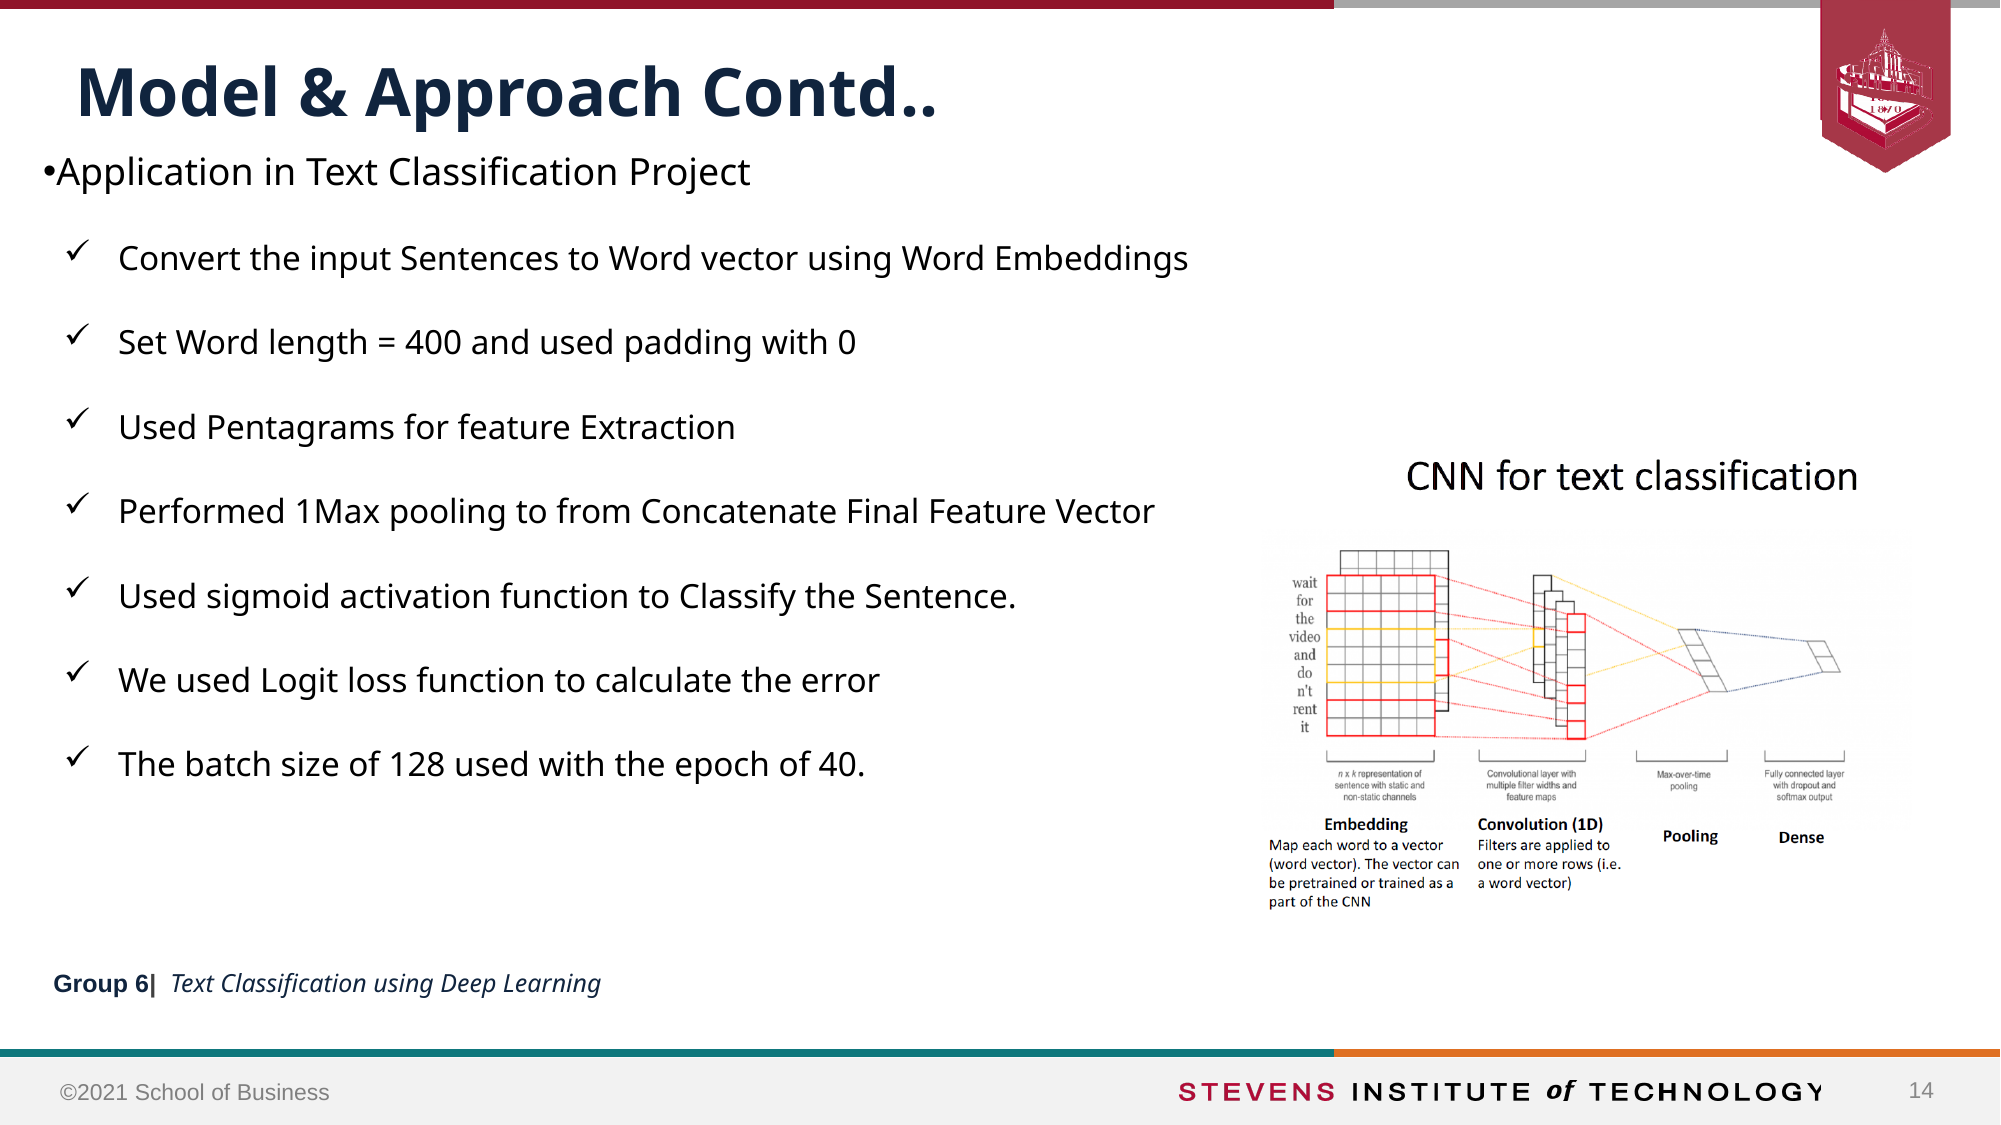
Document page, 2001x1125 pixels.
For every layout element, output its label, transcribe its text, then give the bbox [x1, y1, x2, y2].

text_box Application in Text Classification Project Convert the input Sentences to Word vector using Word Embeddings Set Word length = 400 and used padding with 0 Used Pentagrams for feature Extraction Performed 1Max pooling to from Concatenate Final Feature Vector Used sigmoid activation function to Classify the Sentence. We used Logit loss function to calculate the error The batch size of 128 used with the epoch of 40. [28, 137, 1891, 952]
title Model & Approach Contd.. [60, 21, 1141, 137]
picture [1820, 0, 1951, 191]
picture [1210, 438, 1951, 923]
slide_number 14 [1869, 1059, 1974, 1120]
picture [1179, 1080, 1821, 1101]
text_box Group 6| Text Classification using Deep Learning [38, 959, 618, 1035]
